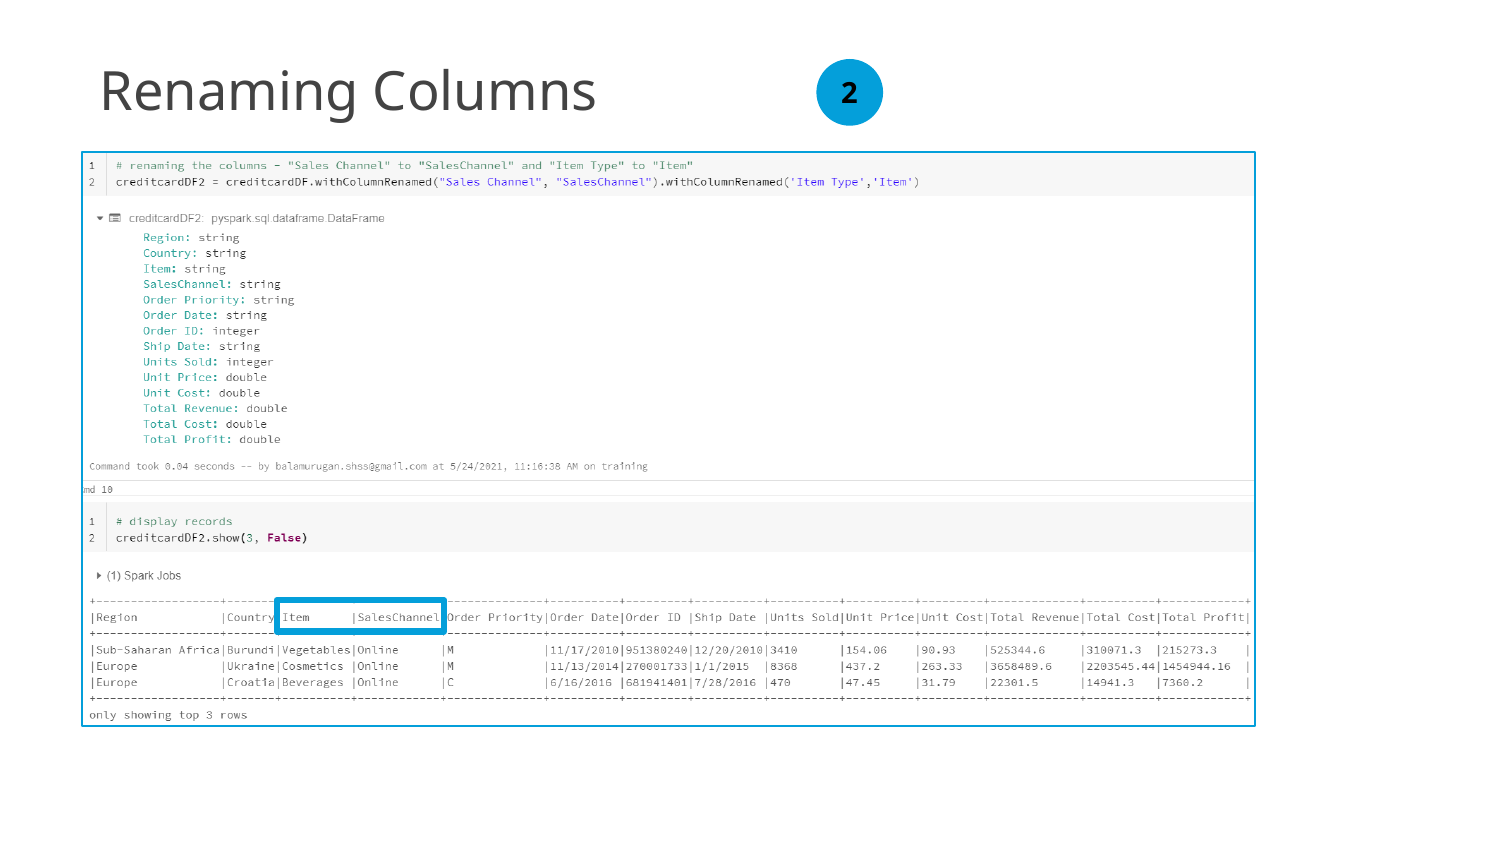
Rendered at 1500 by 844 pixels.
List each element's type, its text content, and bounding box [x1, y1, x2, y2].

text_box 2 [816, 58, 884, 126]
text_box Renaming Columns [84, 58, 744, 118]
picture [84, 154, 1253, 724]
